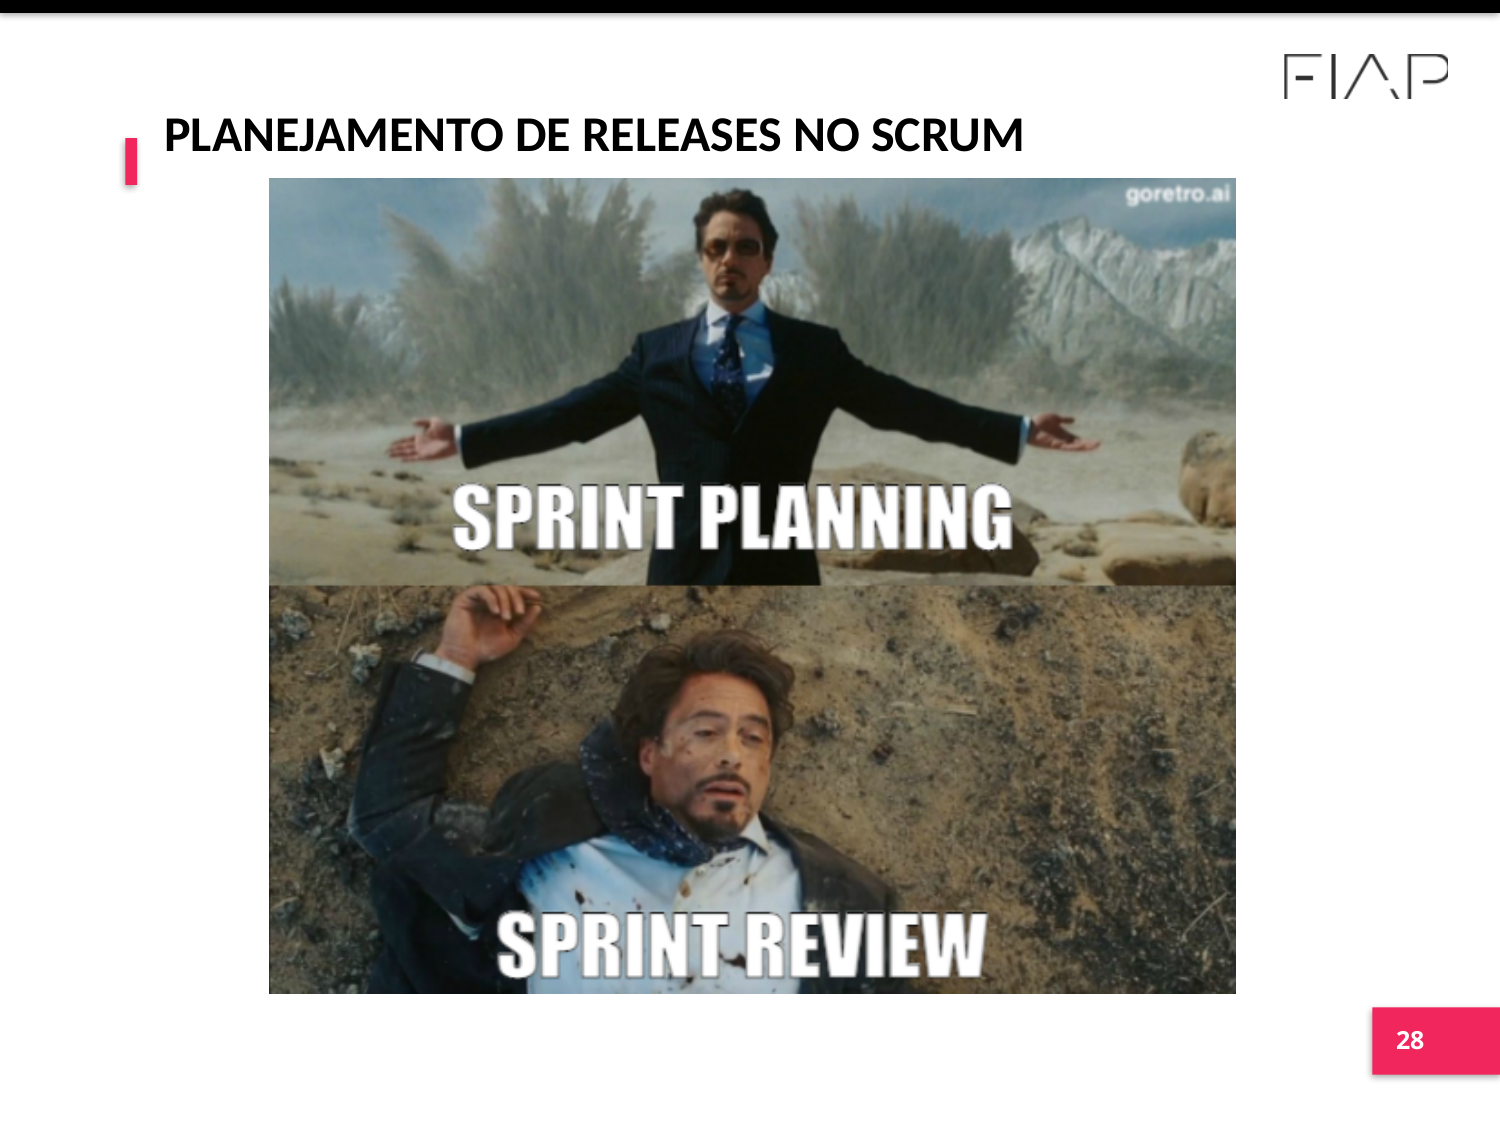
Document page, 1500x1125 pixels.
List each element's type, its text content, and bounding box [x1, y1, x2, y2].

picture [269, 177, 1236, 995]
text_box PLANEJAMENTO DE Releases NO SCRUM [149, 93, 1041, 169]
